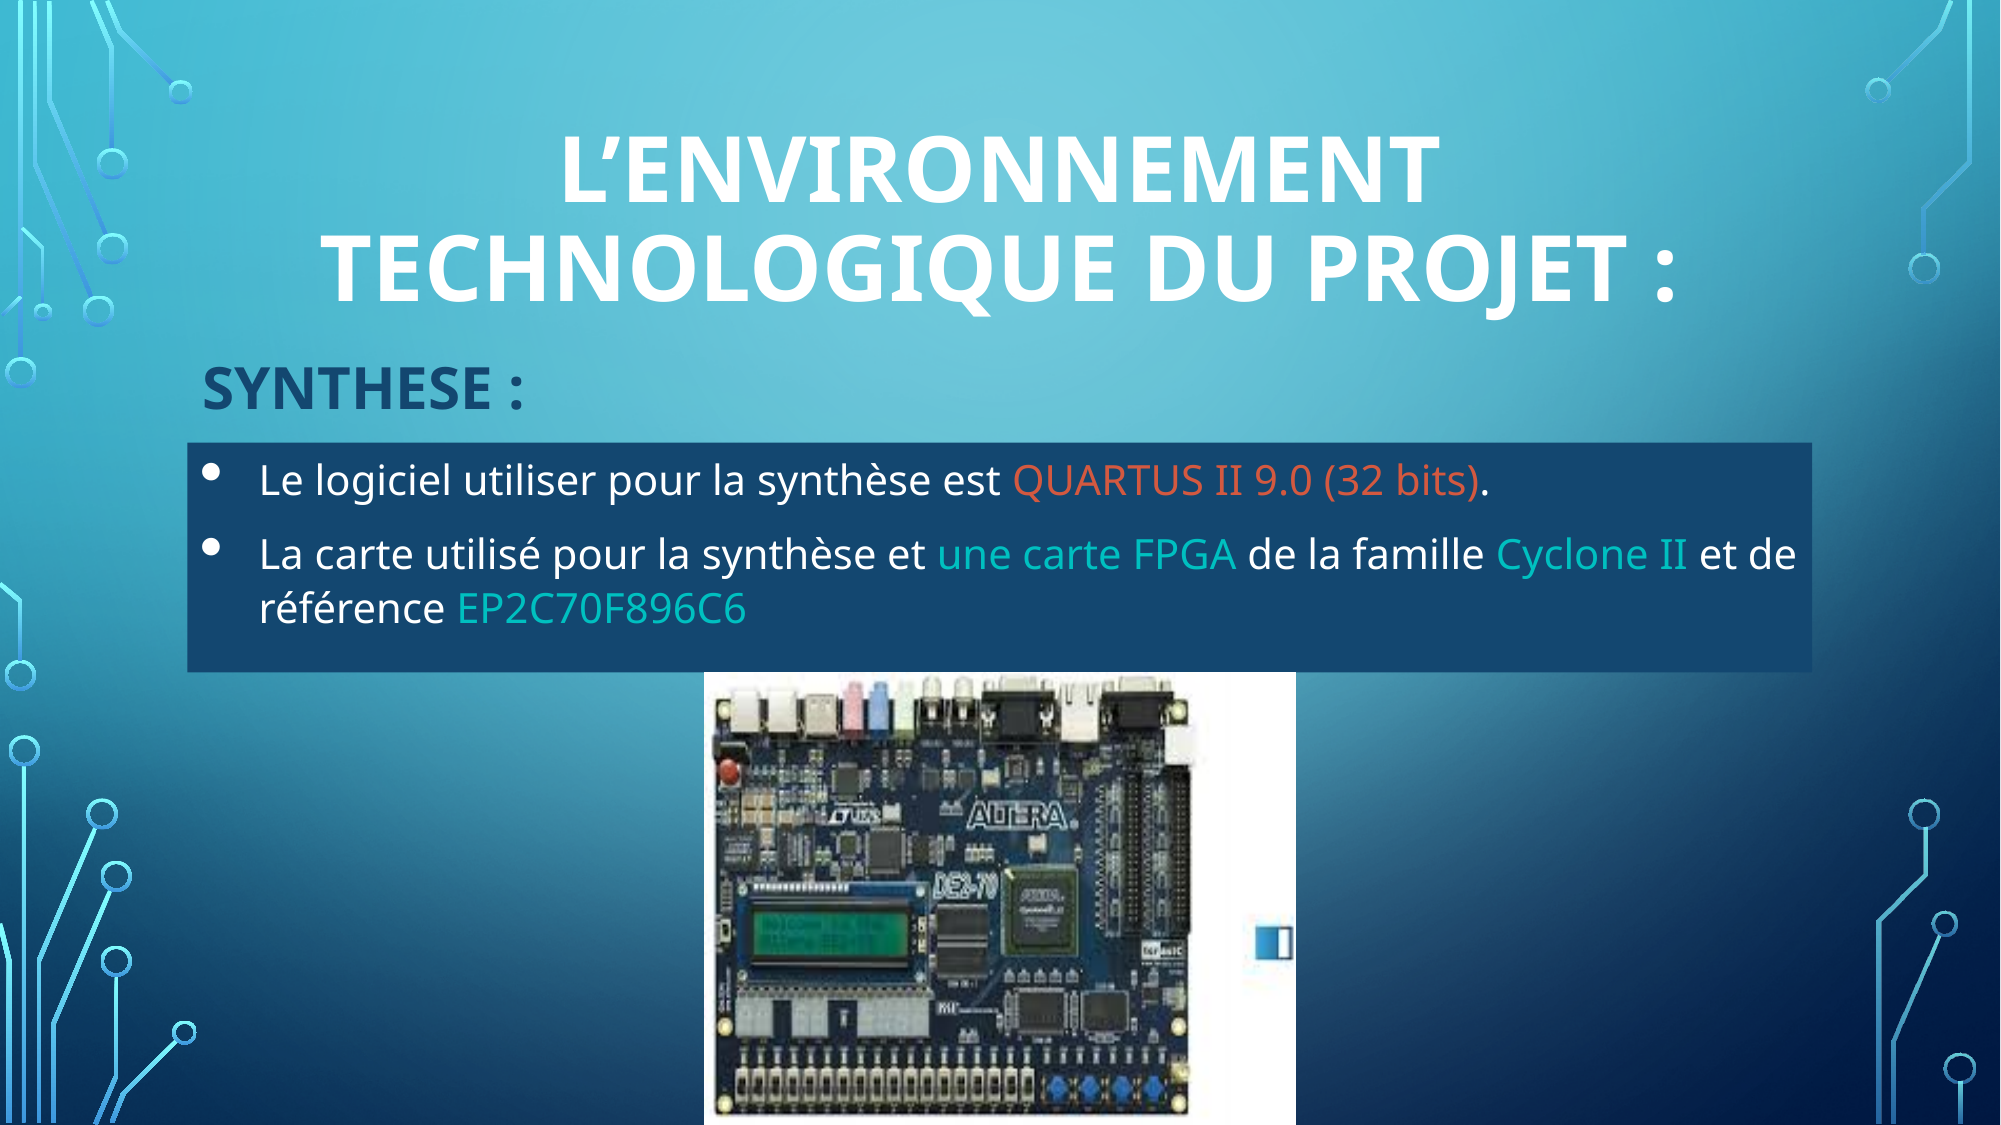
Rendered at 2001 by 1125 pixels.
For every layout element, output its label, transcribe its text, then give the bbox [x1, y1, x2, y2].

text_box SYNTHESE : [187, 343, 887, 429]
title L’environnement technologique du projet : [187, 101, 1813, 344]
picture [703, 672, 1296, 1125]
list Le logiciel utiliser pour la synthèse est QUARTUS II 9.0 (32 bits). La carte utilisé pour la synthèse et une carte FPGA de la famille Cyclone II et de référence EP2C70F896C6 [187, 442, 1813, 673]
